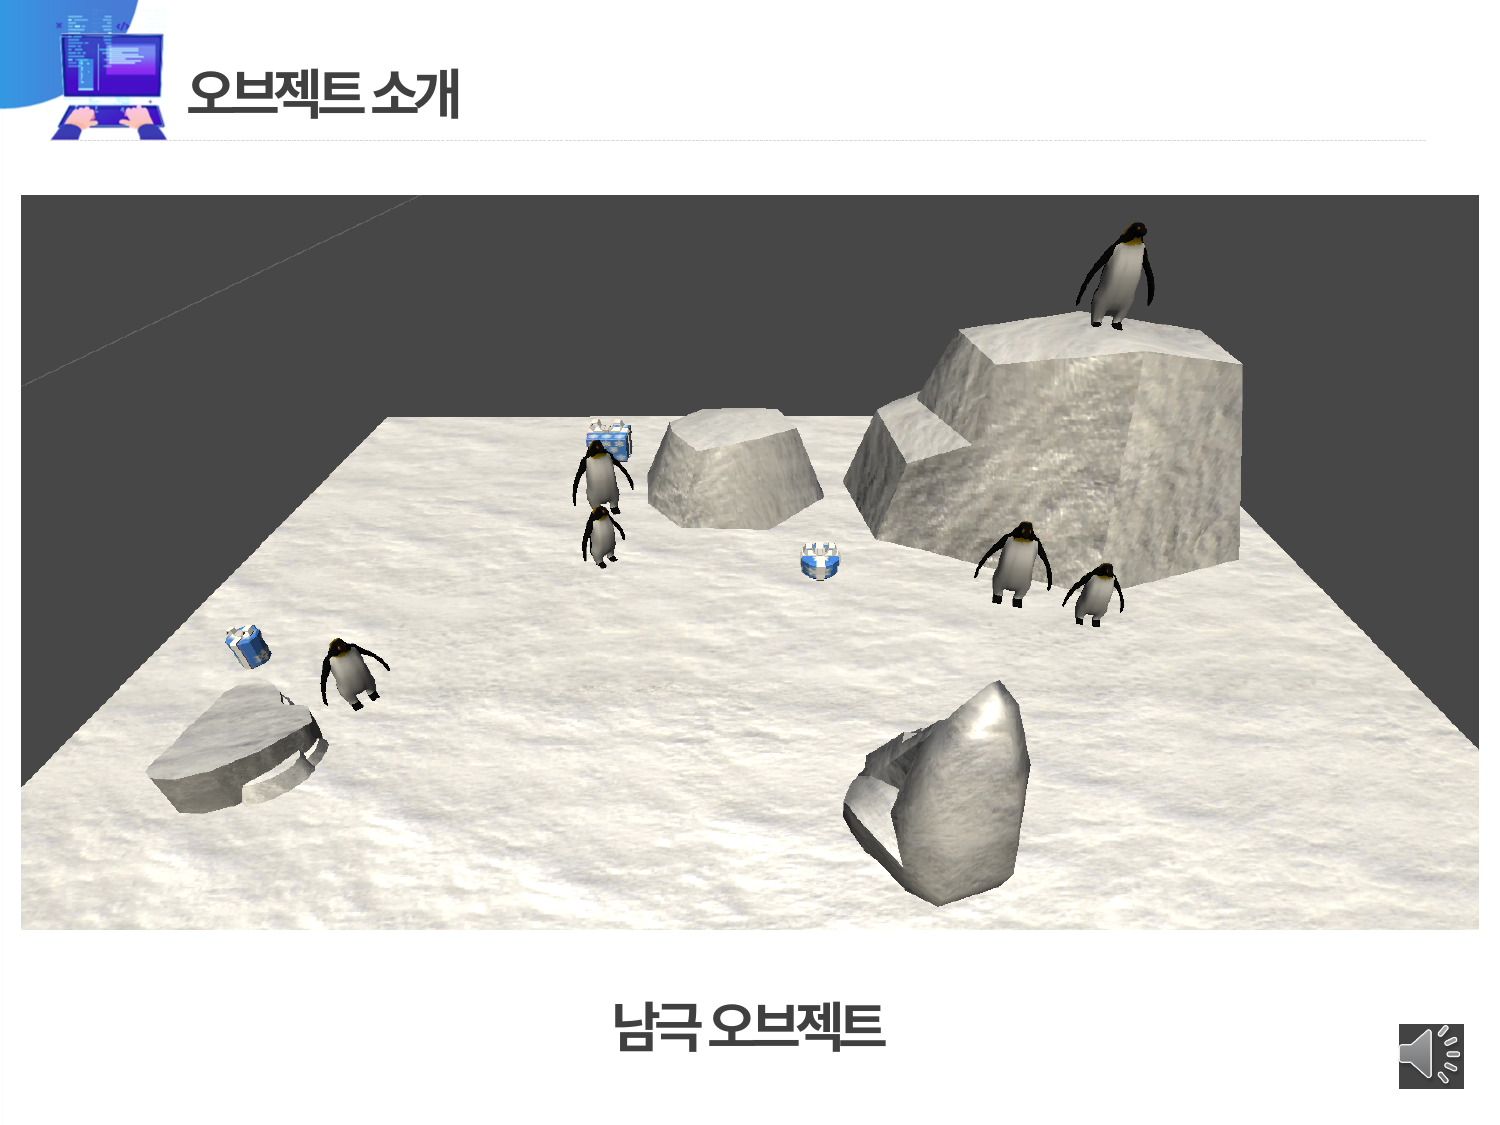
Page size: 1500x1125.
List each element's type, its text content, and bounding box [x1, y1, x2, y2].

title 오브젝트 소개 [171, 55, 821, 140]
text_box 남극 오브젝트 [103, 930, 1396, 1125]
picture [0, 0, 1500, 1125]
